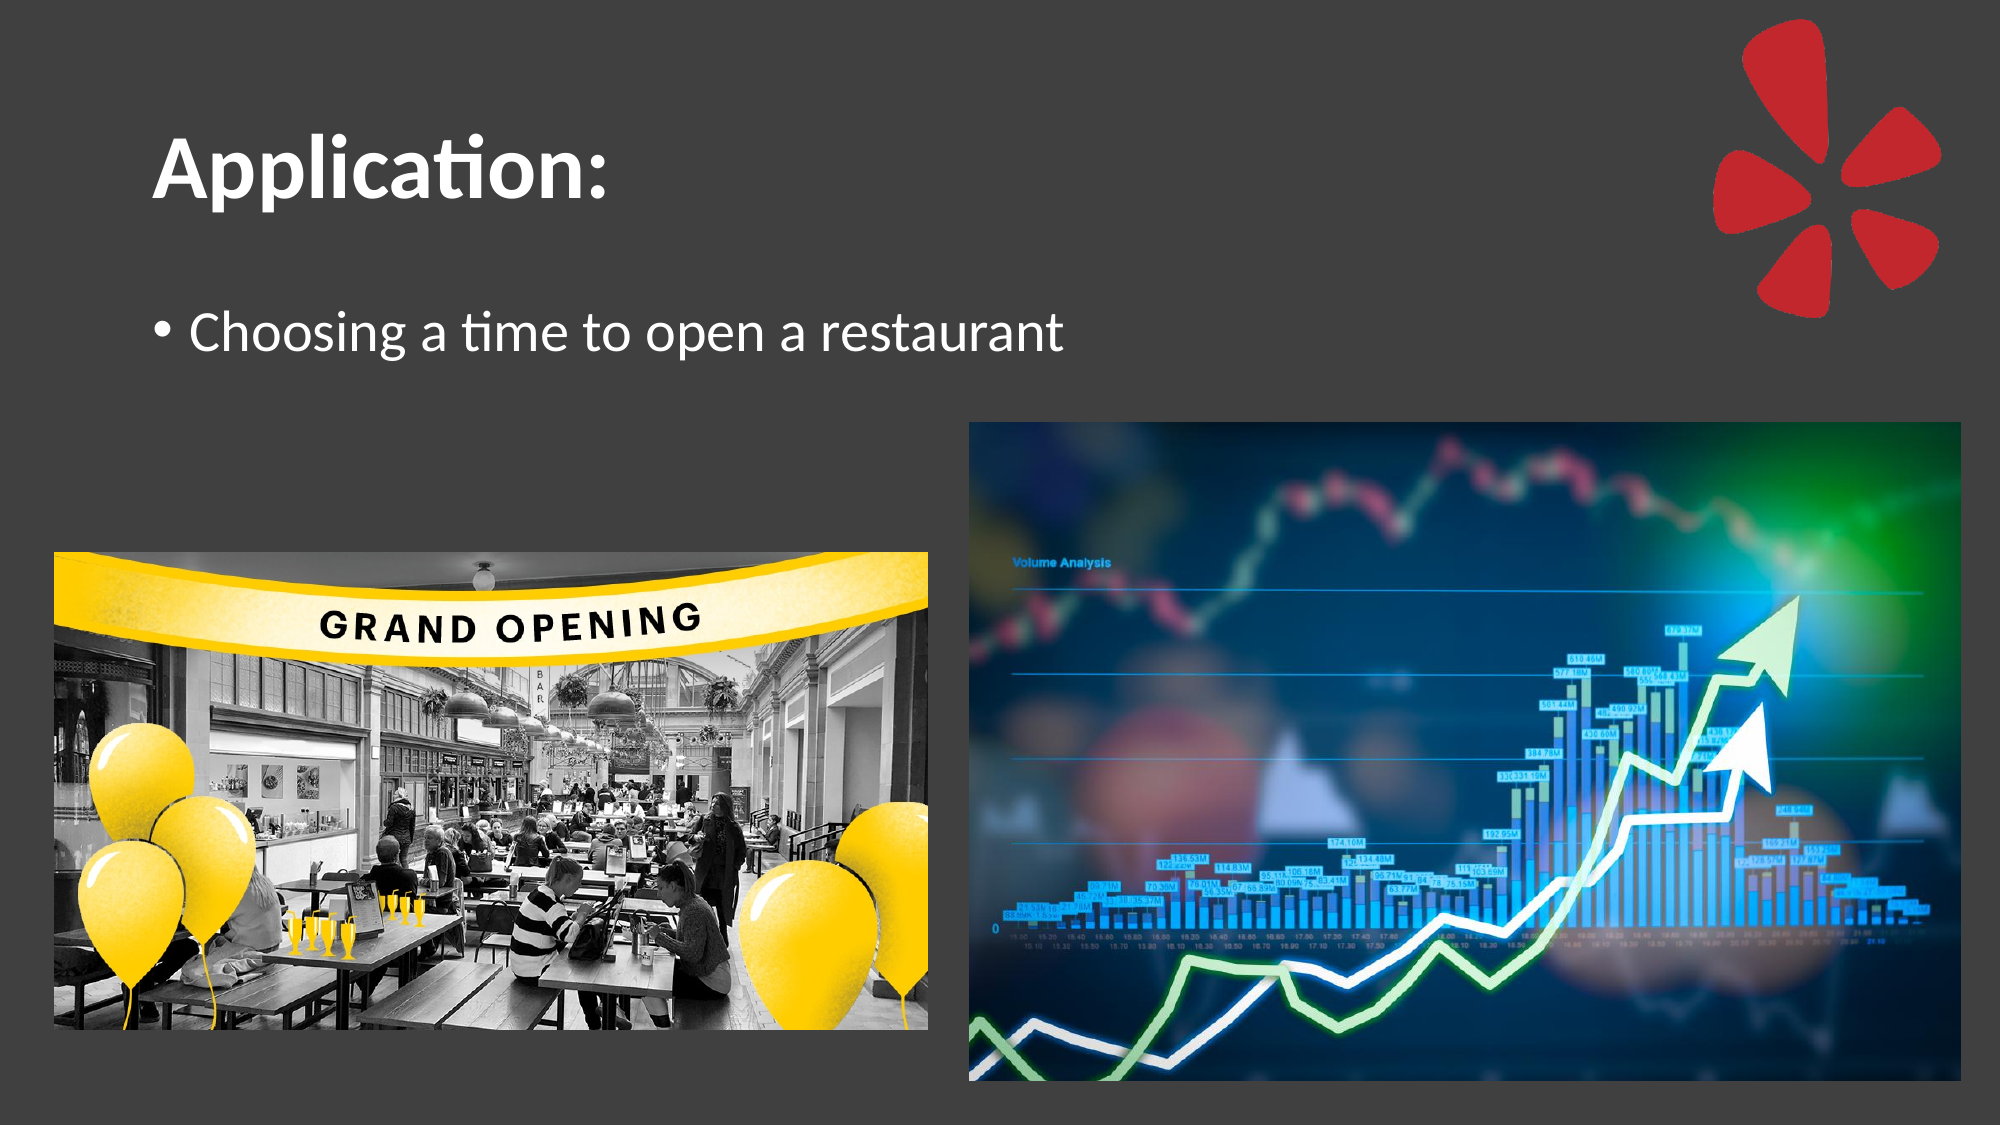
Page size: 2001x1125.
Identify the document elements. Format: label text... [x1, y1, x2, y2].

picture [54, 552, 928, 1030]
picture [1677, 18, 1977, 319]
picture [969, 422, 1961, 1082]
list Choosing a time to open a restaurant [137, 299, 1863, 1014]
title Application: [137, 59, 1672, 278]
